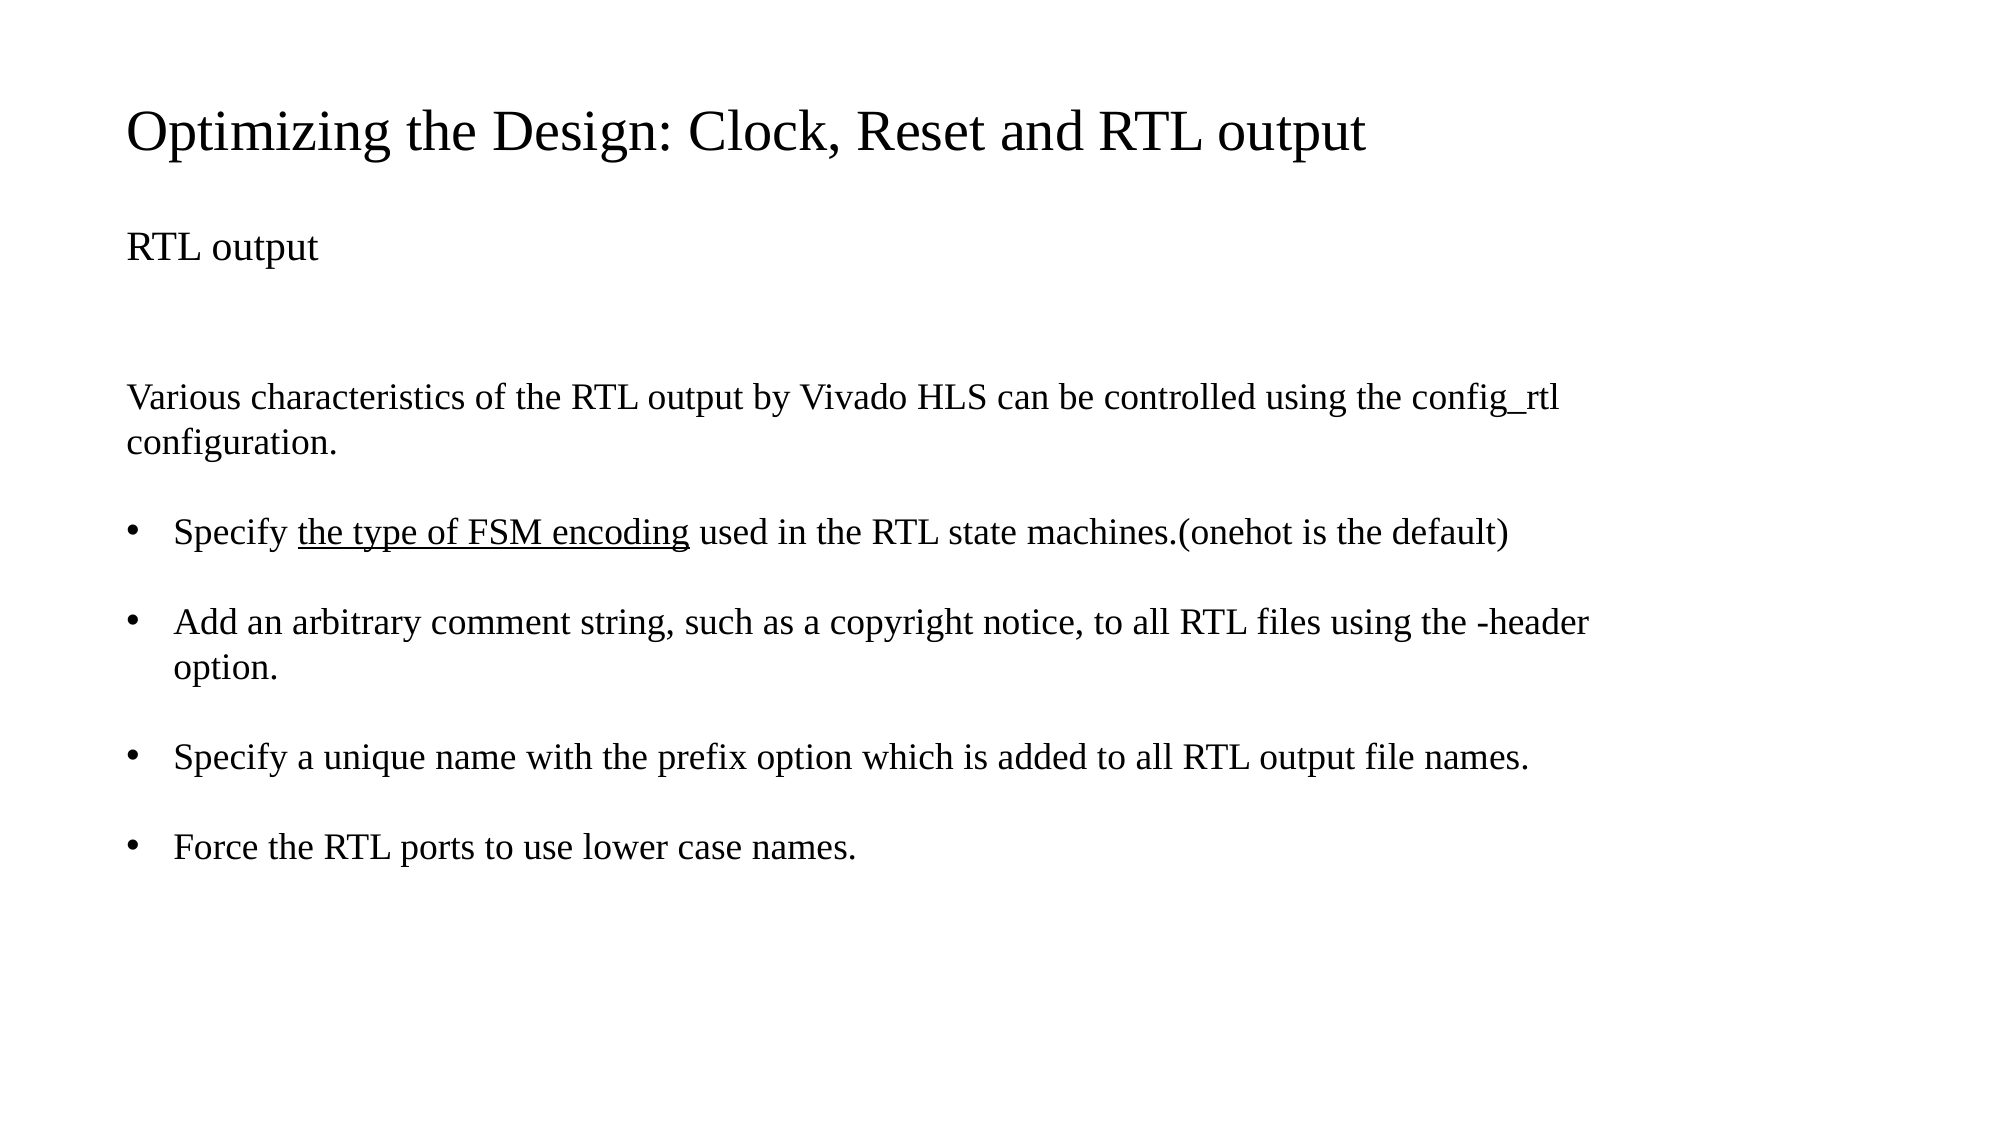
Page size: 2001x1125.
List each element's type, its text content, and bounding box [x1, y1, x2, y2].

text_box Optimizing the Design: Clock, Reset and RTL output [111, 84, 1400, 170]
text_box Various characteristics of the RTL output by Vivado HLS can be controlled using the config_rtl configuration. Specify the type of FSM encoding used in the RTL state machines.(onehot is the default) Add an arbitrary comment string, such as a copyright notice, to all RTL files using the -header option. Specify a unique name with the prefix option which is added to all RTL output file names. Force the RTL ports to use lower case names. [111, 364, 1721, 875]
text_box RTL output [111, 211, 1400, 277]
